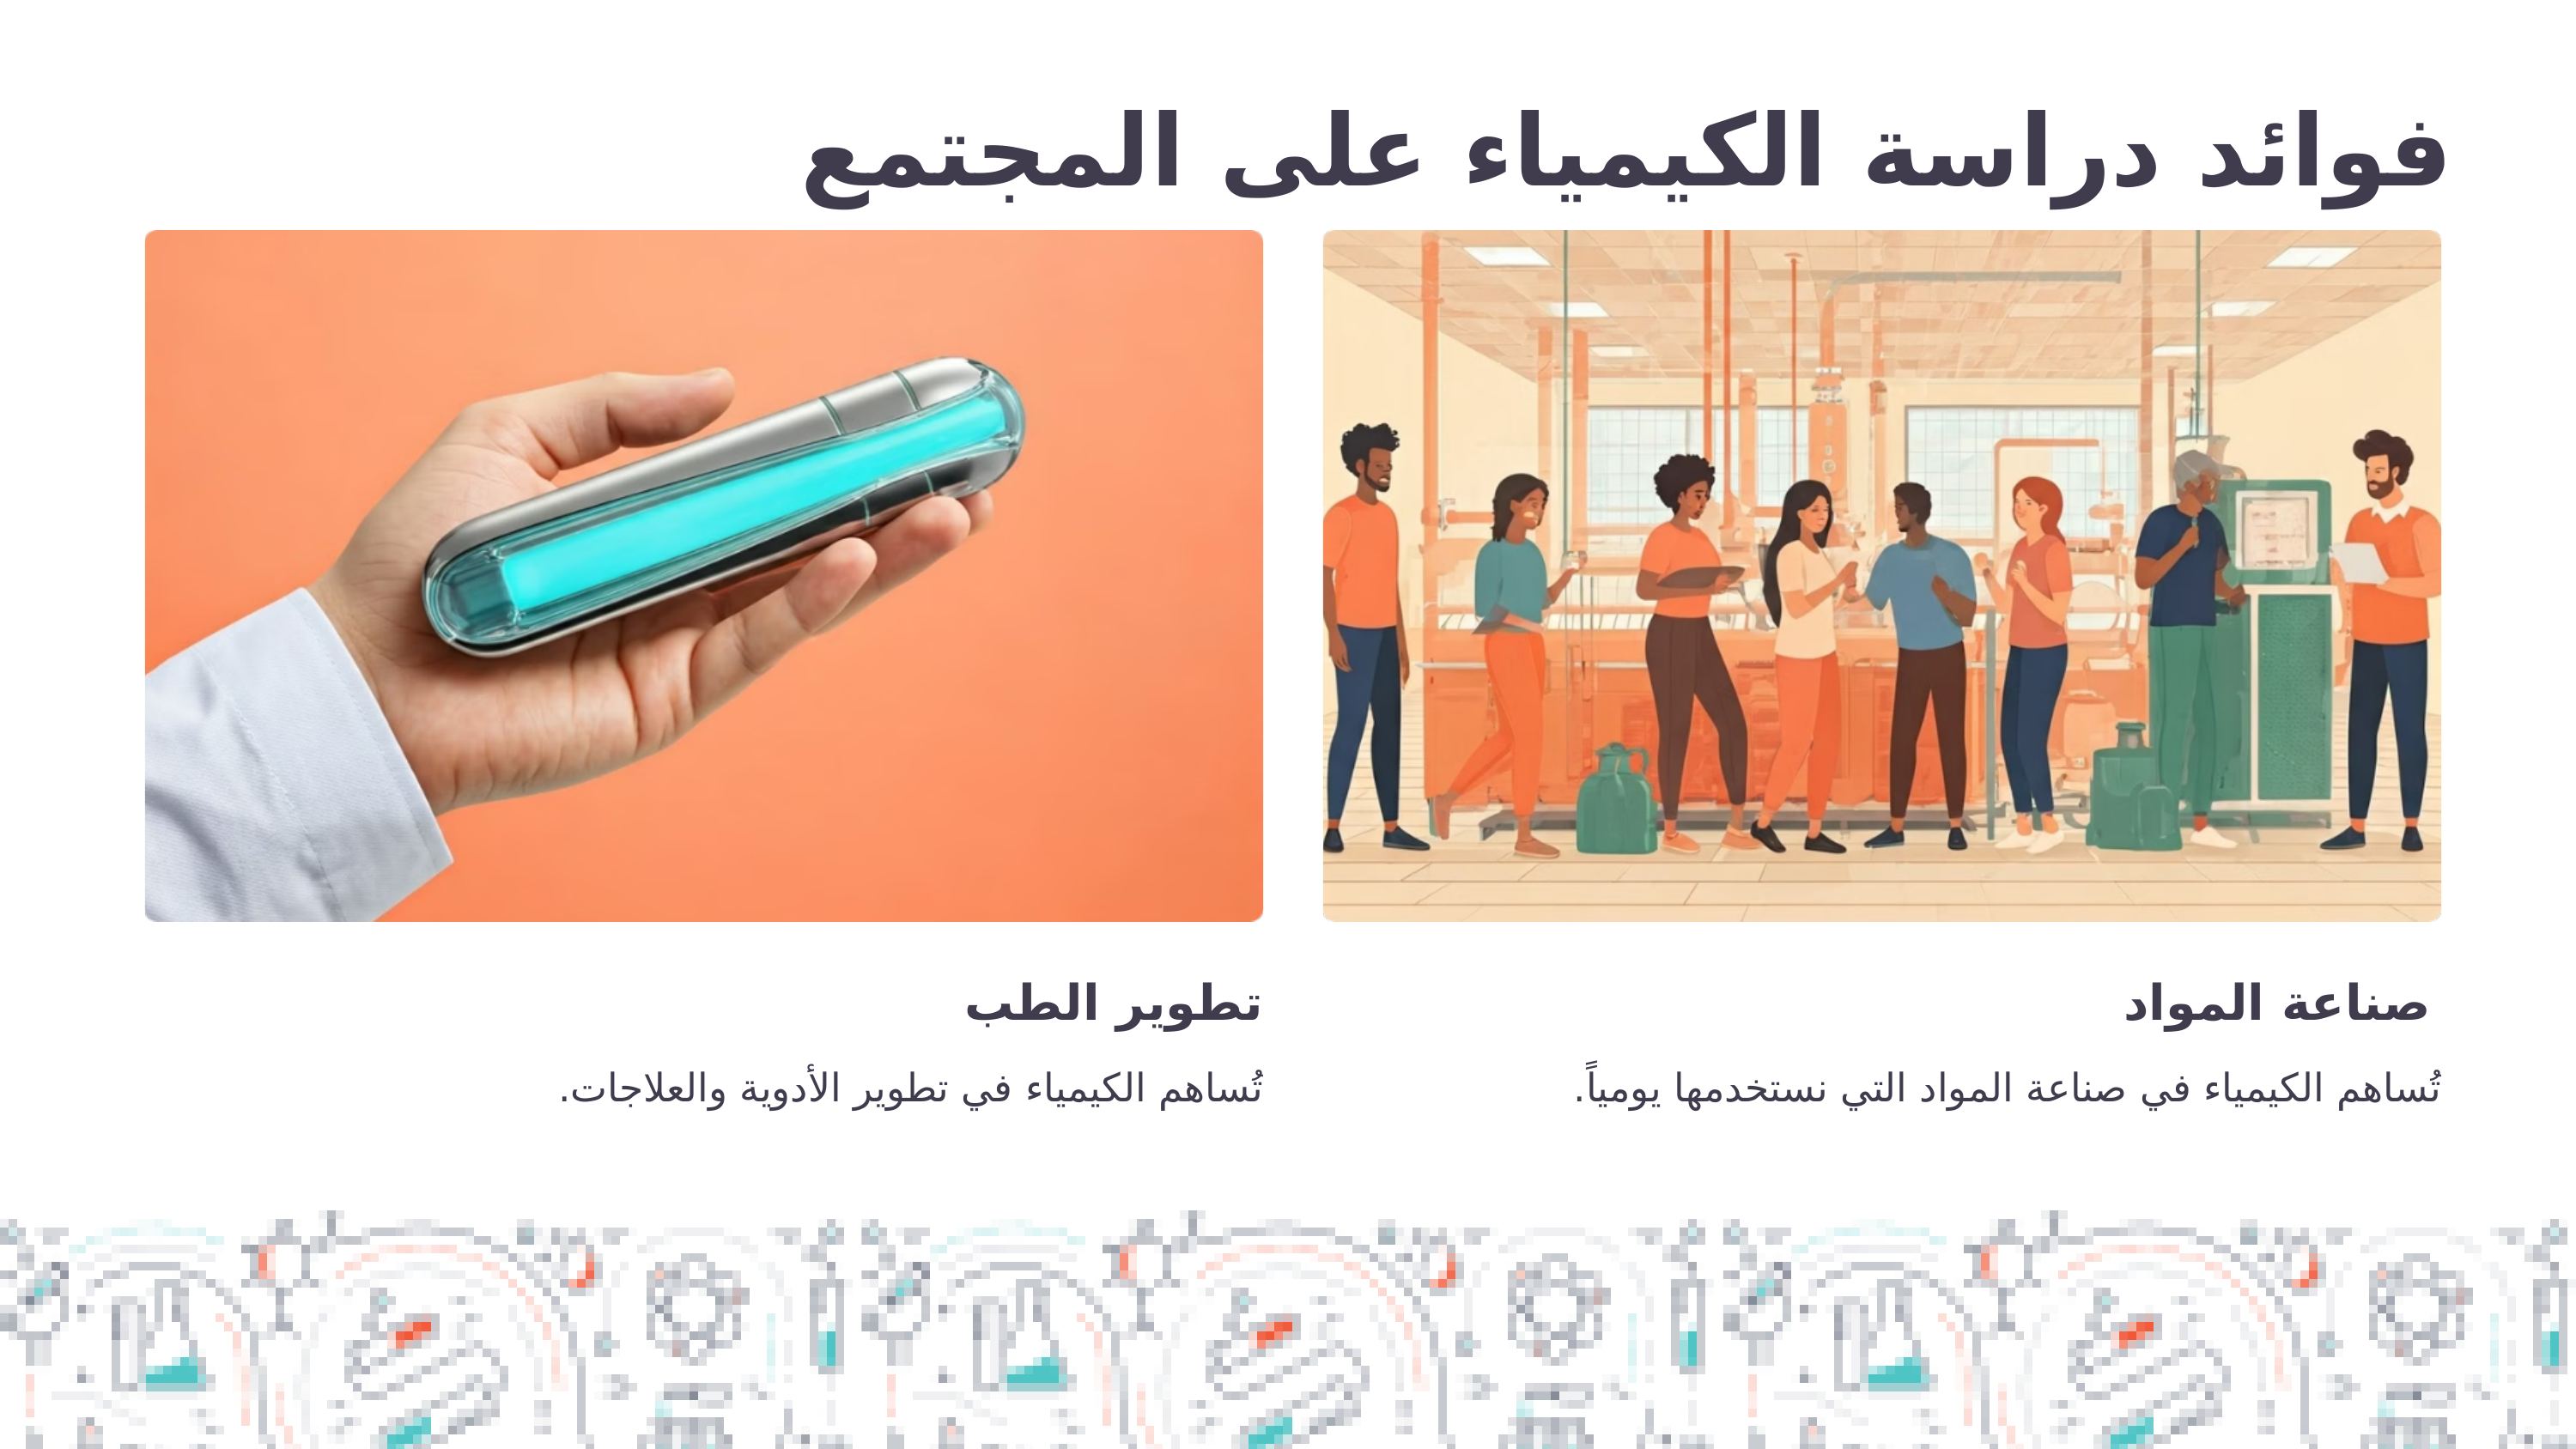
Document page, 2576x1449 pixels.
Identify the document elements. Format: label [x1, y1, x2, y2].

text_box [0, 0, 2576, 1210]
text_box [0, 1210, 2576, 1449]
